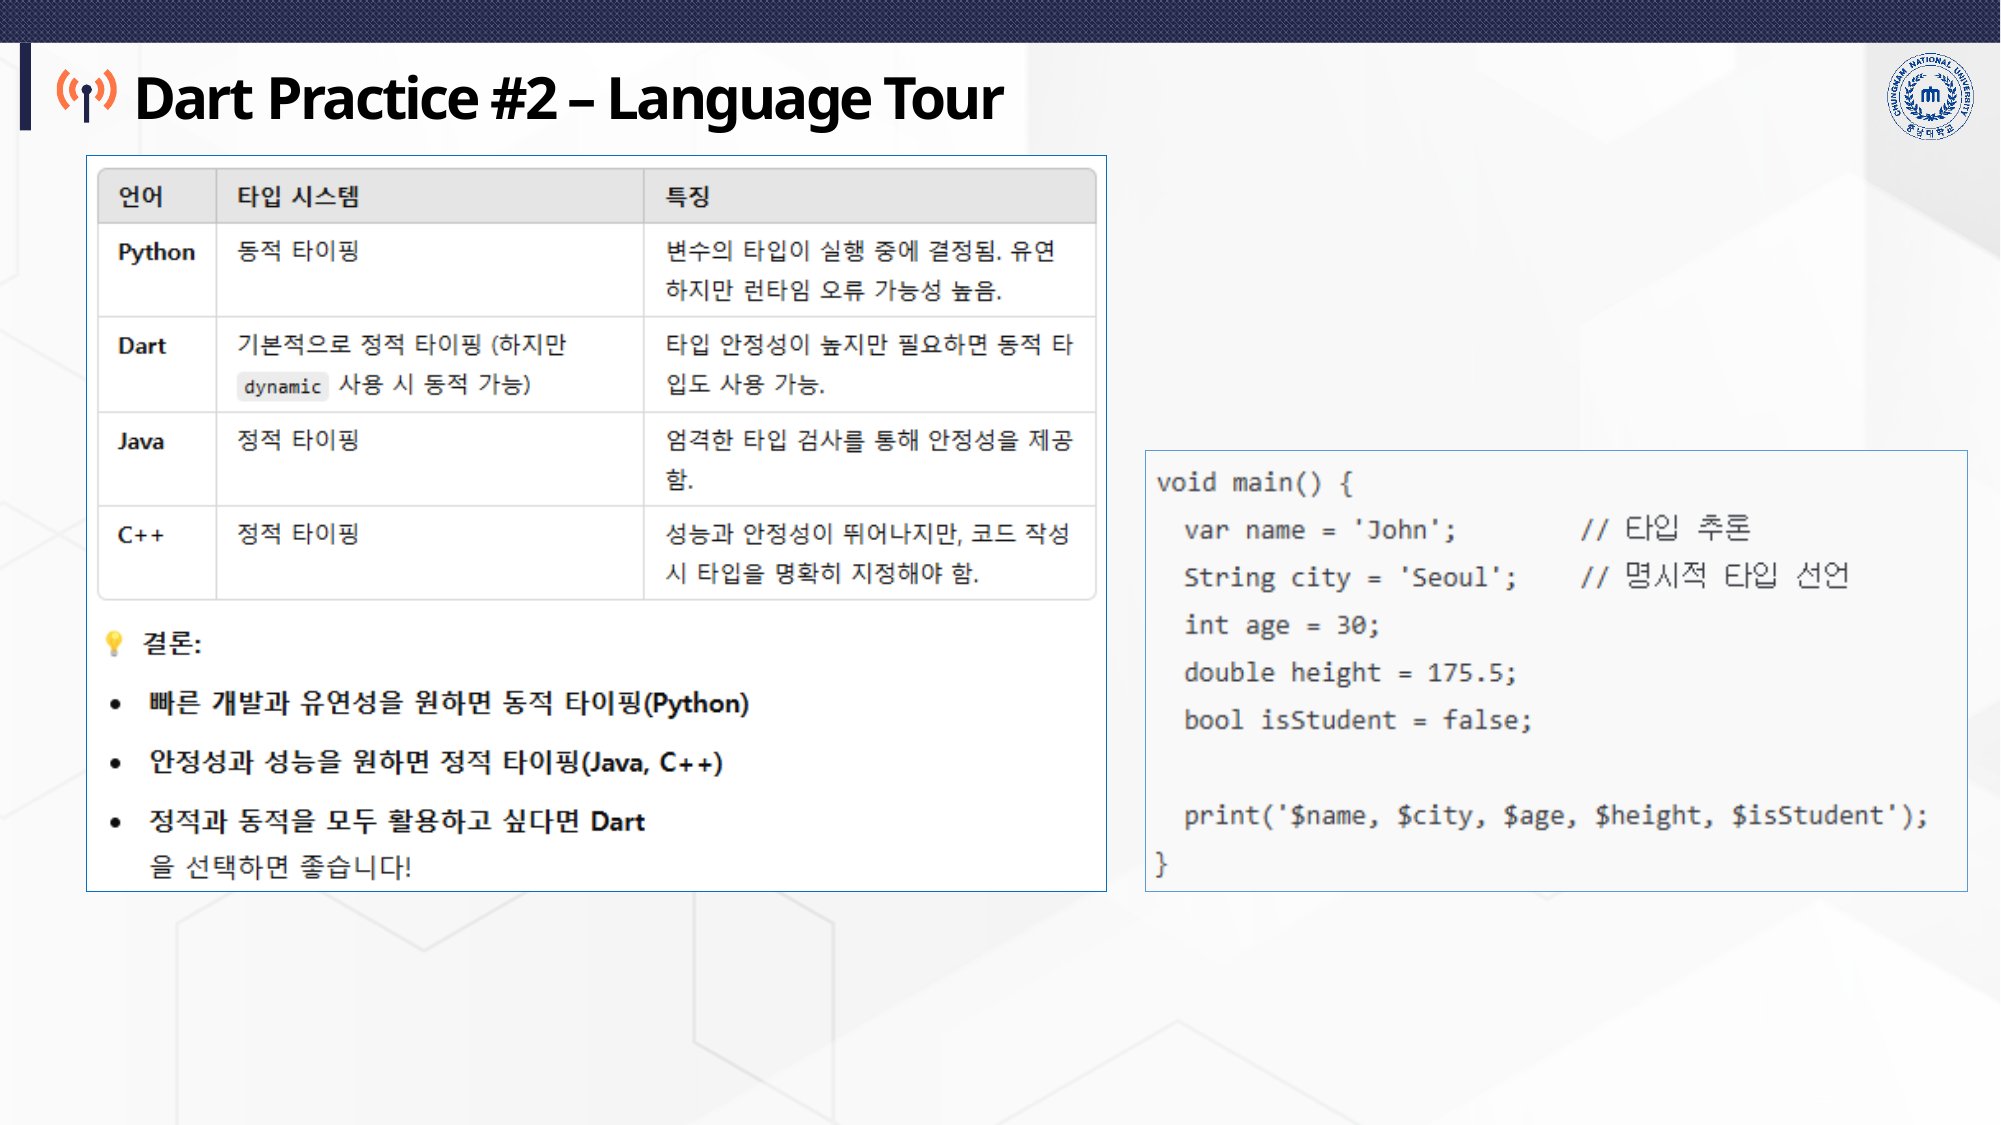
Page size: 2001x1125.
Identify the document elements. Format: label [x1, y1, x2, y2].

text_box [56, 61, 1034, 132]
text_box [19, 42, 32, 131]
picture [0, 0, 2001, 1125]
